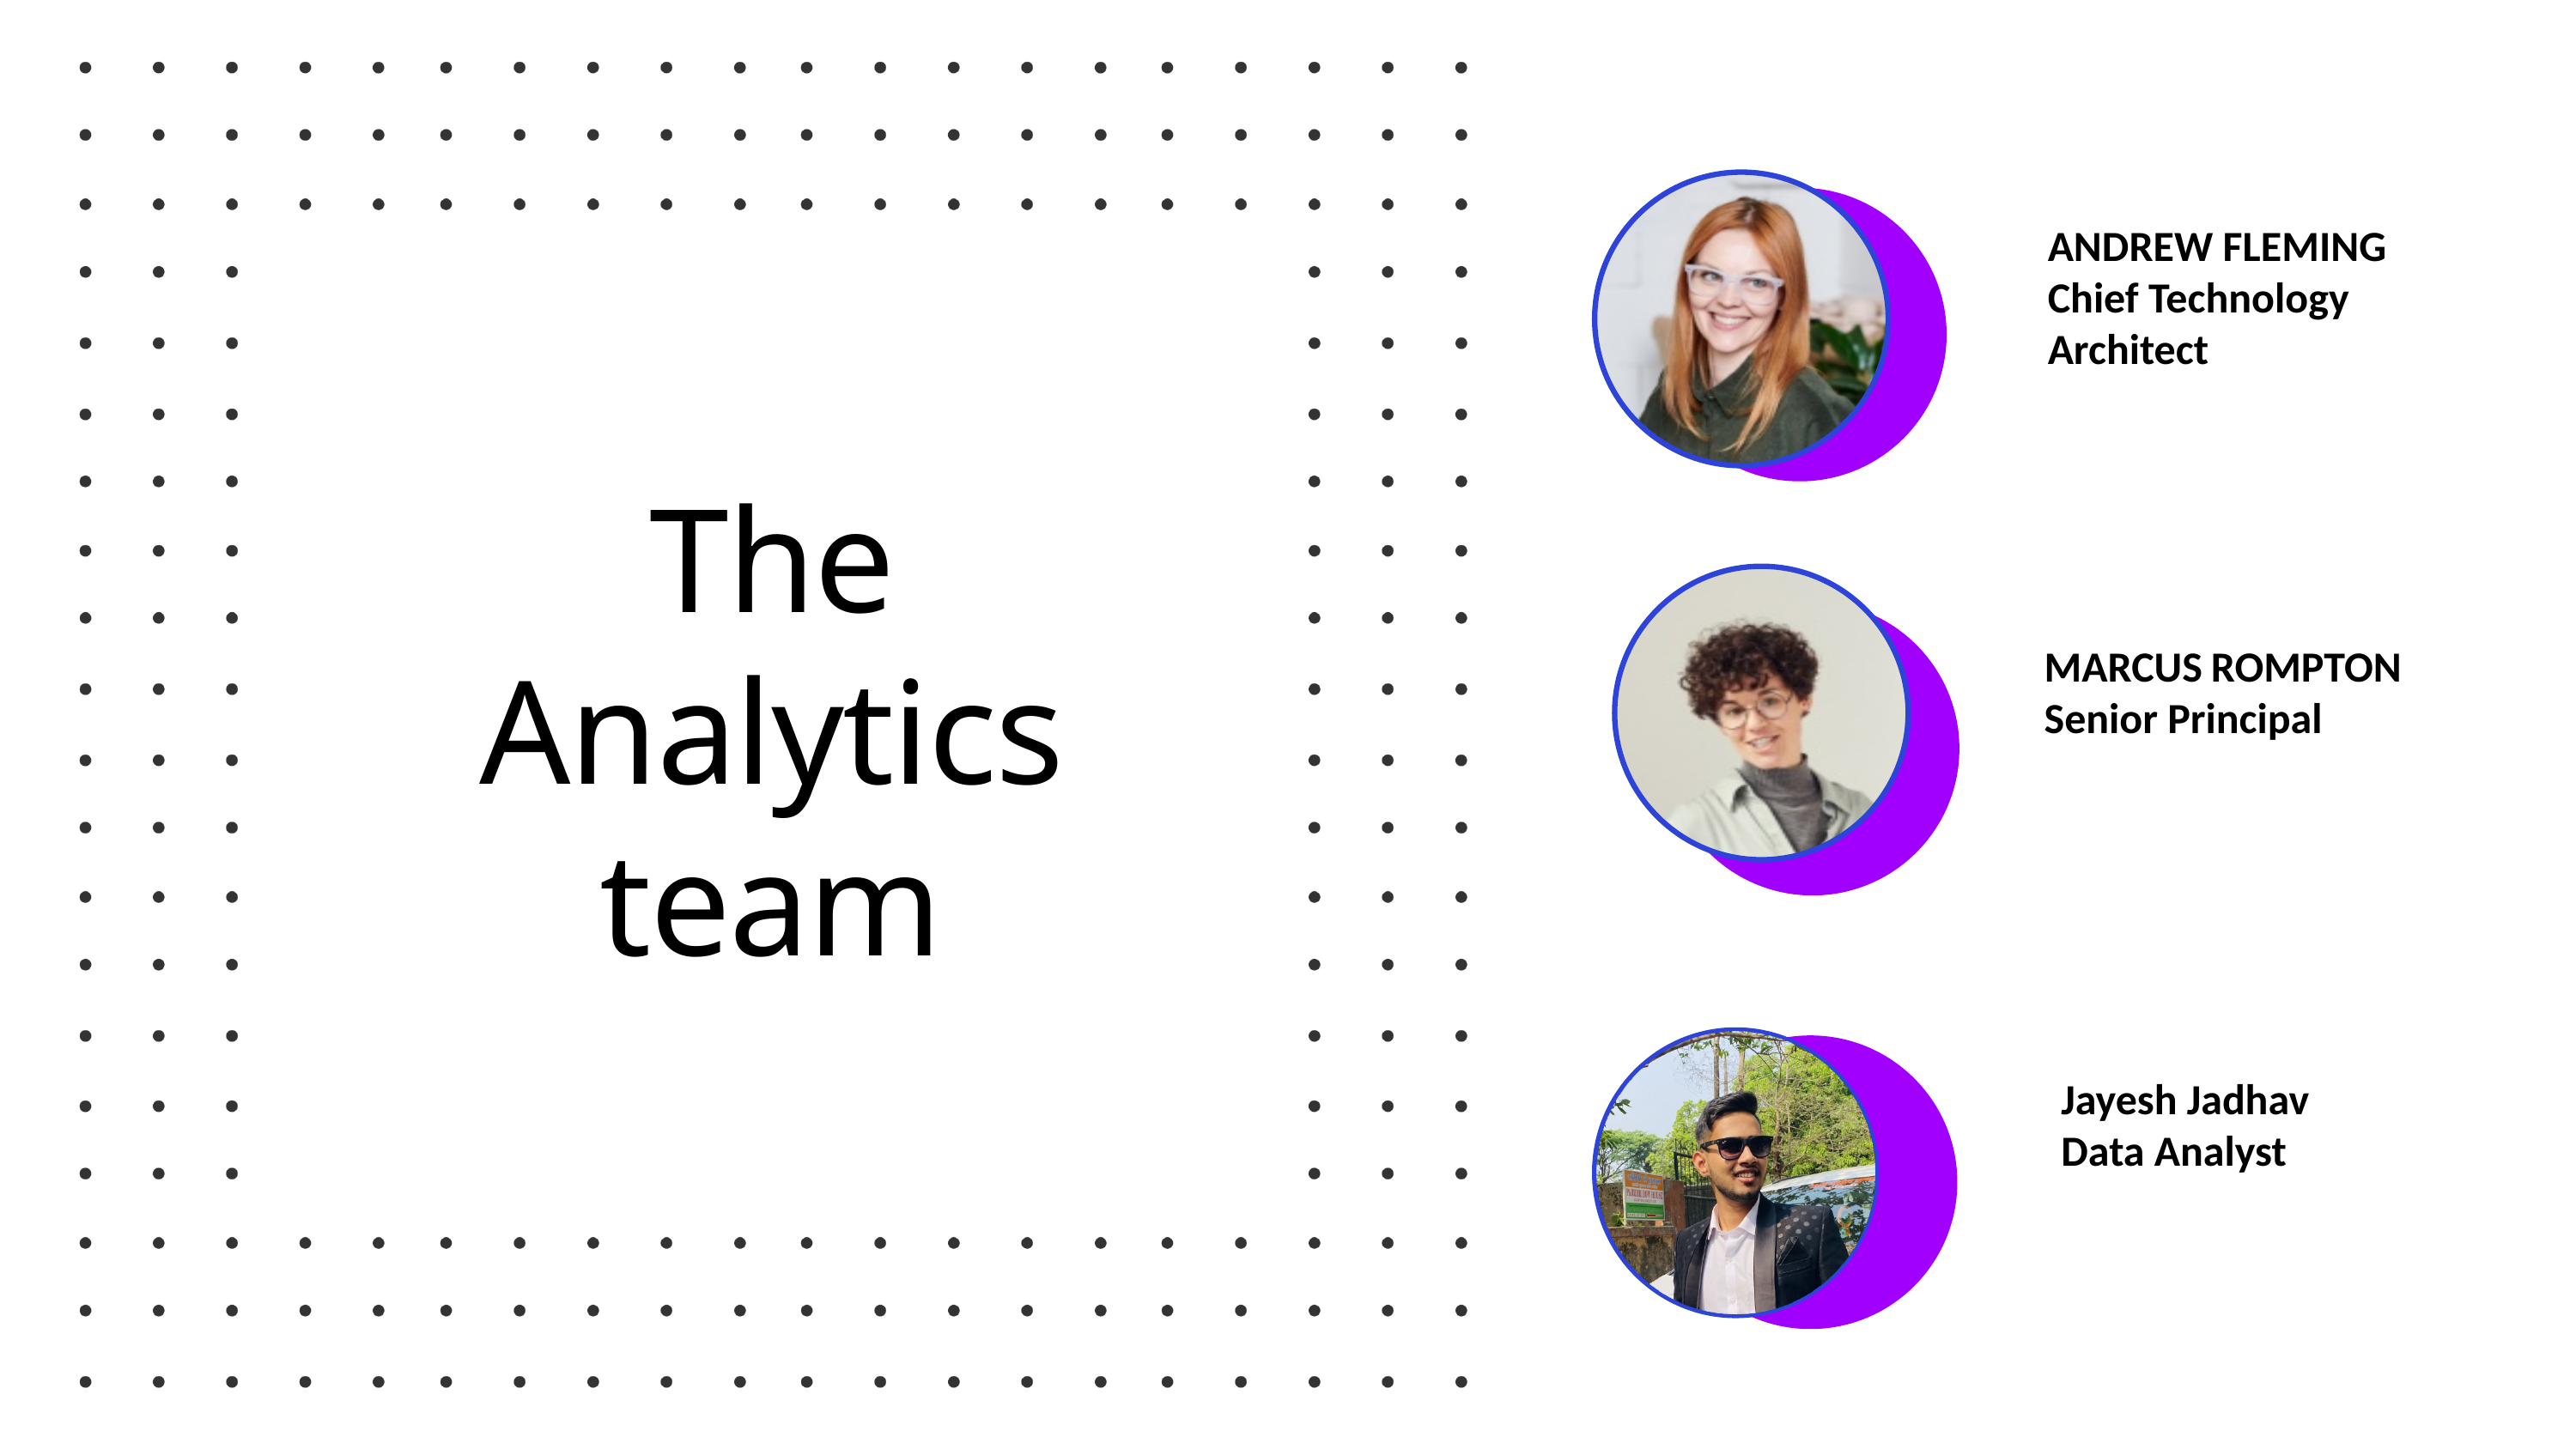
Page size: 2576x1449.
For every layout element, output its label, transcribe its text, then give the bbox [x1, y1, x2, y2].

text_box MARCUS ROMPTON Senior Principal [2031, 633, 2415, 749]
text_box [1588, 166, 1895, 472]
text_box ANDREW FLEMING Chief Technology Architect [2034, 212, 2464, 379]
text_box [1607, 563, 1916, 863]
picture [1595, 1031, 1875, 1314]
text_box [1652, 187, 1947, 482]
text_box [1663, 1034, 1958, 1330]
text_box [1665, 601, 1960, 896]
text_box Jayesh Jadhav Data Analyst [2048, 1065, 2425, 1182]
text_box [70, 57, 1472, 1392]
